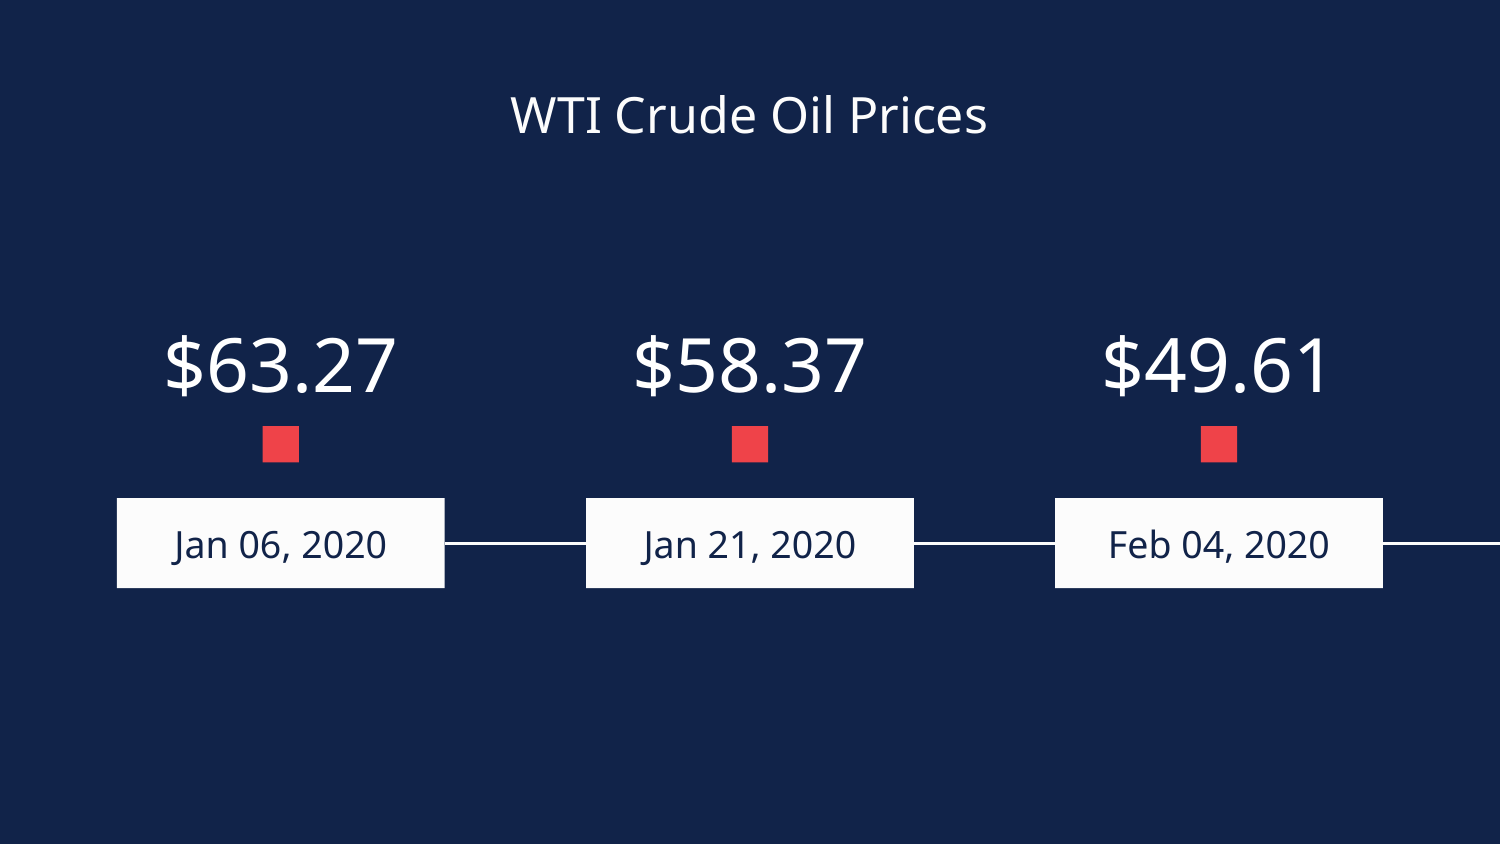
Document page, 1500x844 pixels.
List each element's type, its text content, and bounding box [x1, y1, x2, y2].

text_box Feb 04, 2020 [1055, 498, 1383, 589]
text_box $49.61 [1055, 306, 1383, 420]
title WTI Crude Oil Prices [225, 68, 1274, 164]
text_box Jan 21, 2020 [586, 498, 914, 589]
text_box $58.37 [586, 306, 914, 420]
text_box $63.27 [116, 306, 445, 420]
text_box [262, 426, 299, 463]
text_box [1200, 426, 1238, 463]
text_box Jan 06, 2020 [116, 498, 445, 589]
text_box [731, 426, 769, 463]
